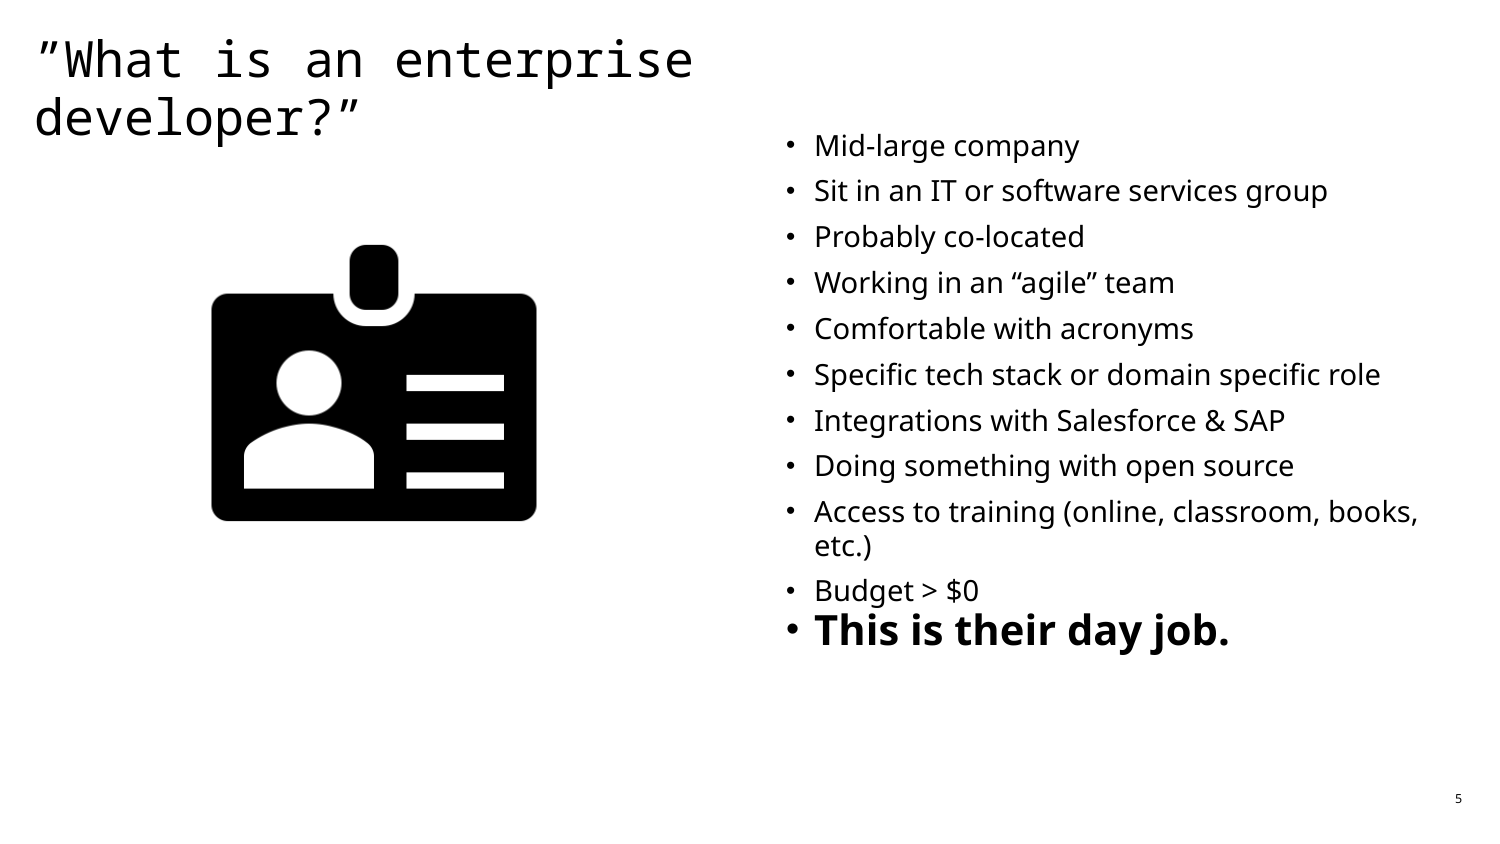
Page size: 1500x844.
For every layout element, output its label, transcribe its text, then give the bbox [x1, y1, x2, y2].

title ”What is an enterprise developer?” [34, 28, 714, 738]
slide_number 5 [1162, 785, 1463, 813]
picture [179, 188, 570, 578]
list Mid-large company Sit in an IT or software services group Probably co-located Working in an “agile” team Comfortable with acronyms Specific tech stack or domain specific role Integrations with Salesforce & SAP Doing something with open source Access to training (online, classroom, books, etc.) Budget > $0 This is their day job. [786, 128, 1463, 738]
